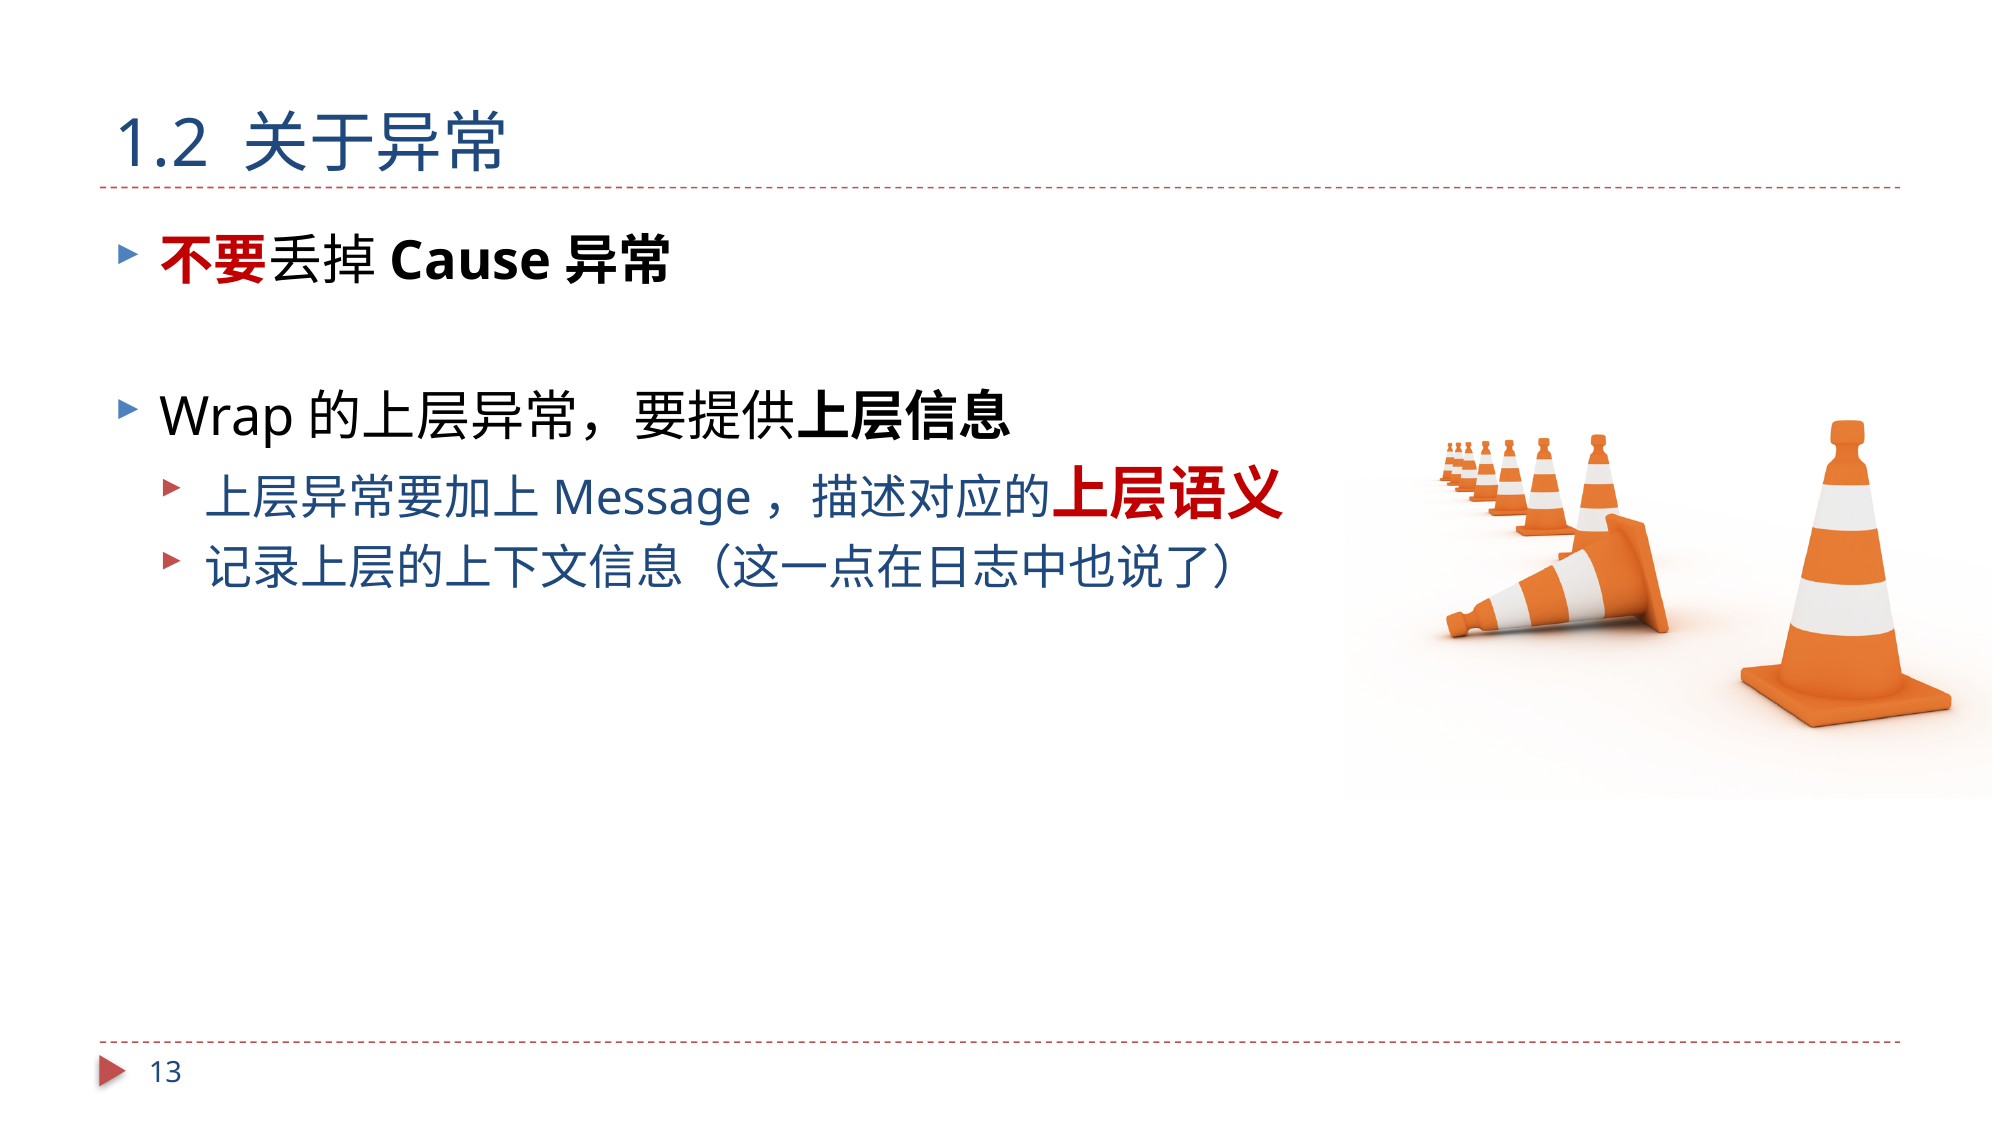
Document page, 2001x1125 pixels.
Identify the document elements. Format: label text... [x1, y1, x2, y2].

title 1.2 关于异常 [99, 24, 1900, 188]
picture [1345, 313, 1993, 799]
list 不要丢掉Cause异常 Wrap的上层异常，要提供上层信息 上层异常要加上Message，描述对应的上层语义 记录上层的上下文信息（这一点在日志中也说了） [99, 218, 1900, 1029]
slide_number 13 [133, 1042, 568, 1103]
